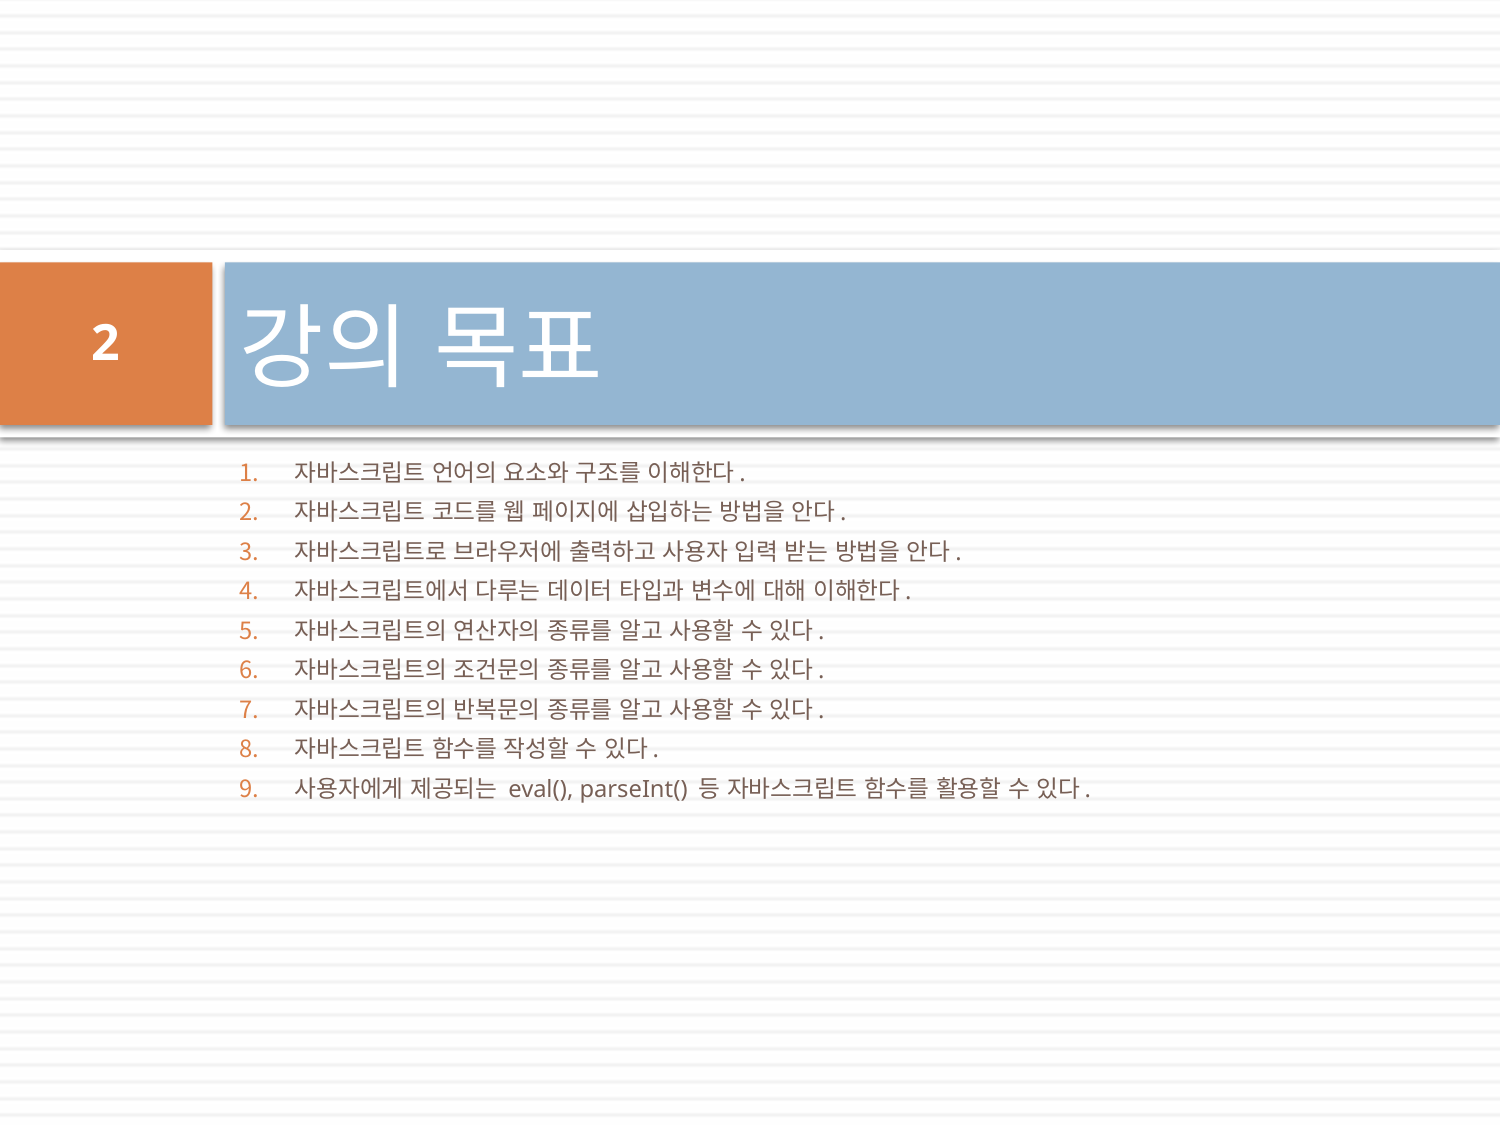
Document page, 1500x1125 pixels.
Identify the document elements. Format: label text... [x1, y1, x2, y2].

title 강의 목표 [225, 262, 1475, 425]
list 자바스크립트 언어의 요소와 구조를 이해한다. 자바스크립트 코드를 웹 페이지에 삽입하는 방법을 안다. 자바스크립트로 브라우저에 출력하고 사용자 입력 받는 방법을 안다. 자바스크립트에서 다루는 데이터 타입과 변수에 대해 이해한다. 자바스크립트의 연산자의 종류를 알고 사용할 수 있다. 자바스크립트의 조건문의 종류를 알고 사용할 수 있다. 자바스크립트의 반복문의 종류를 알고 사용할 수 있다. 자바스크립트 함수를 작성할 수 있다. 사용자에게 제공되는 eval(), parseInt() 등 자바스크립트 함수를 활용할 수 있다. [225, 450, 1394, 811]
slide_number 2 [0, 287, 213, 403]
